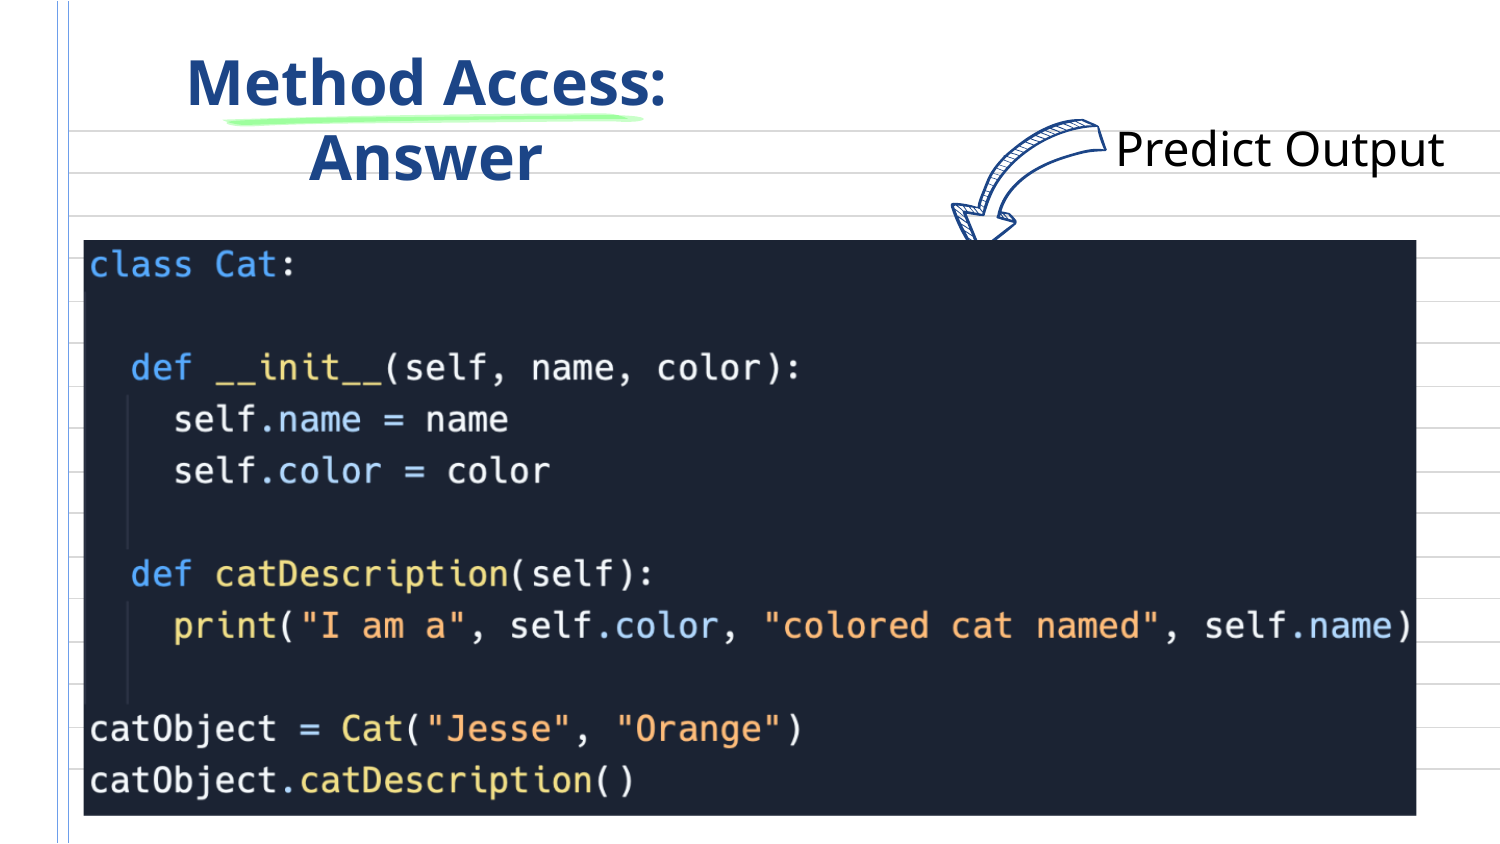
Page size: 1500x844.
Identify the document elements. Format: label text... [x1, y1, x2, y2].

title Method Access: Answer [64, 42, 789, 127]
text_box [215, 113, 646, 127]
picture [83, 239, 1417, 817]
text_box [950, 121, 1060, 238]
subtitle Predict Output [1060, 103, 1500, 289]
